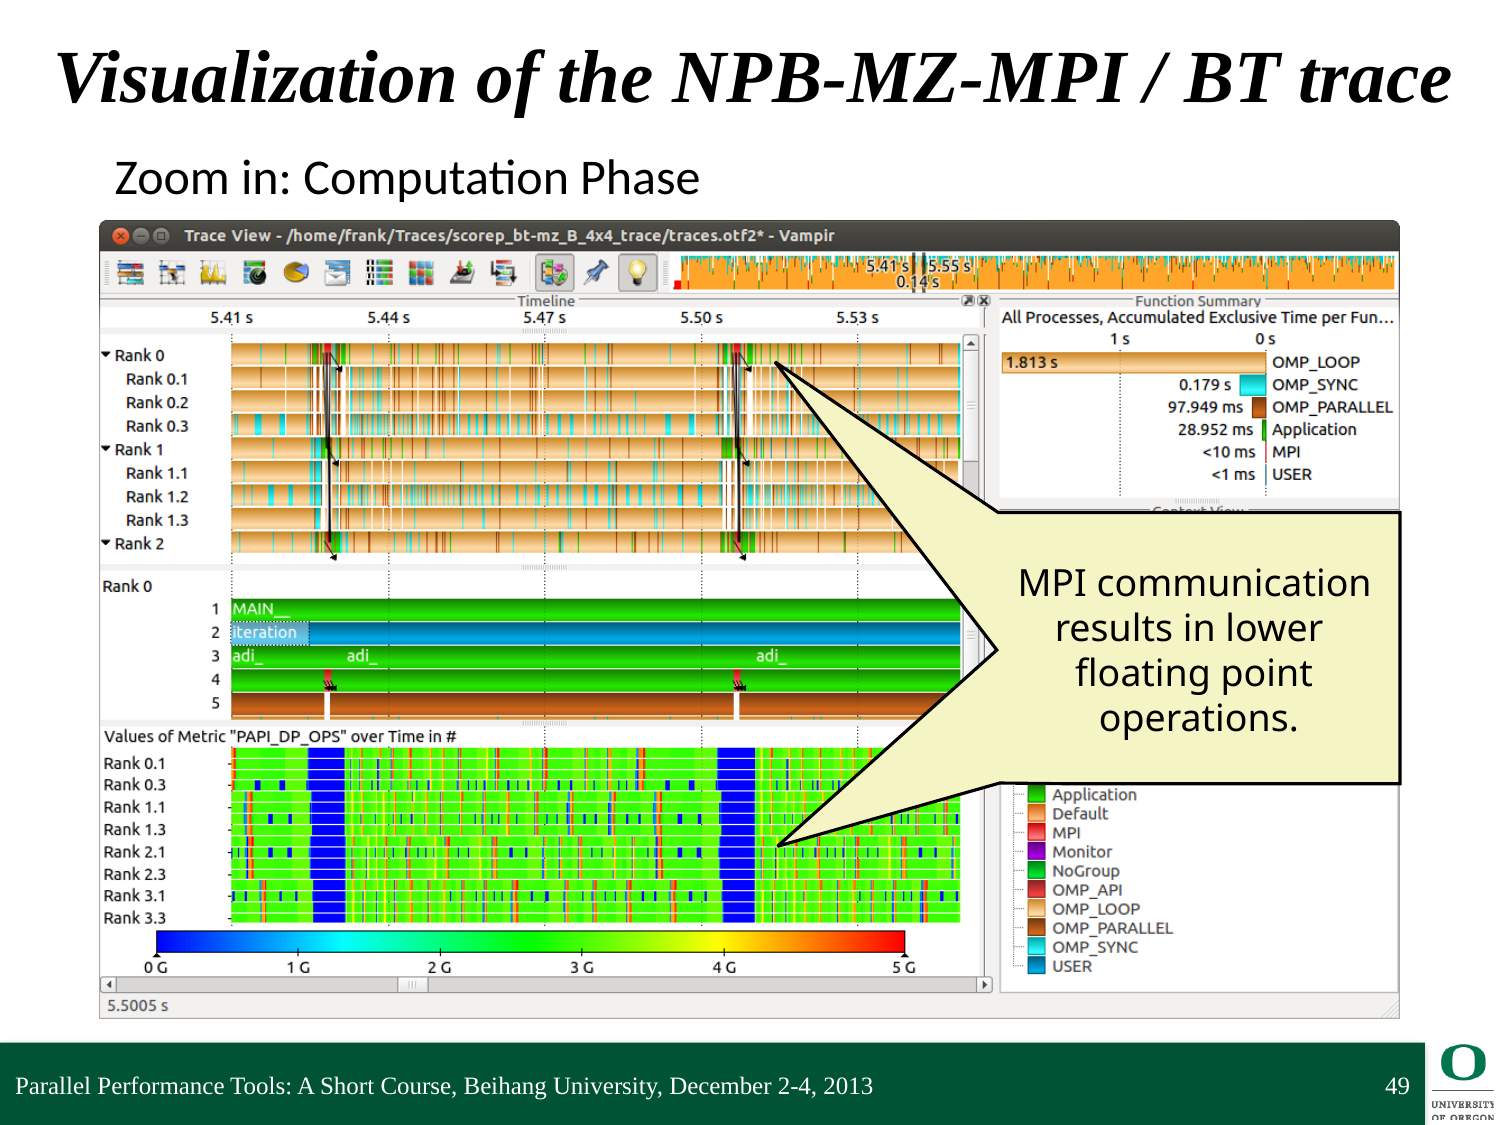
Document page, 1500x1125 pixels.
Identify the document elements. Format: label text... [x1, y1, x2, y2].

title Visualization of the NPB-MZ-MPI / BT trace [39, 0, 1500, 145]
slide_number 49 [1074, 1044, 1425, 1125]
picture [99, 219, 1400, 1020]
text_box Zoom in: Computation Phase [99, 137, 821, 213]
footer Parallel Performance Tools: A Short Course, Beihang University, December 2-4, 2013 [0, 1044, 988, 1125]
